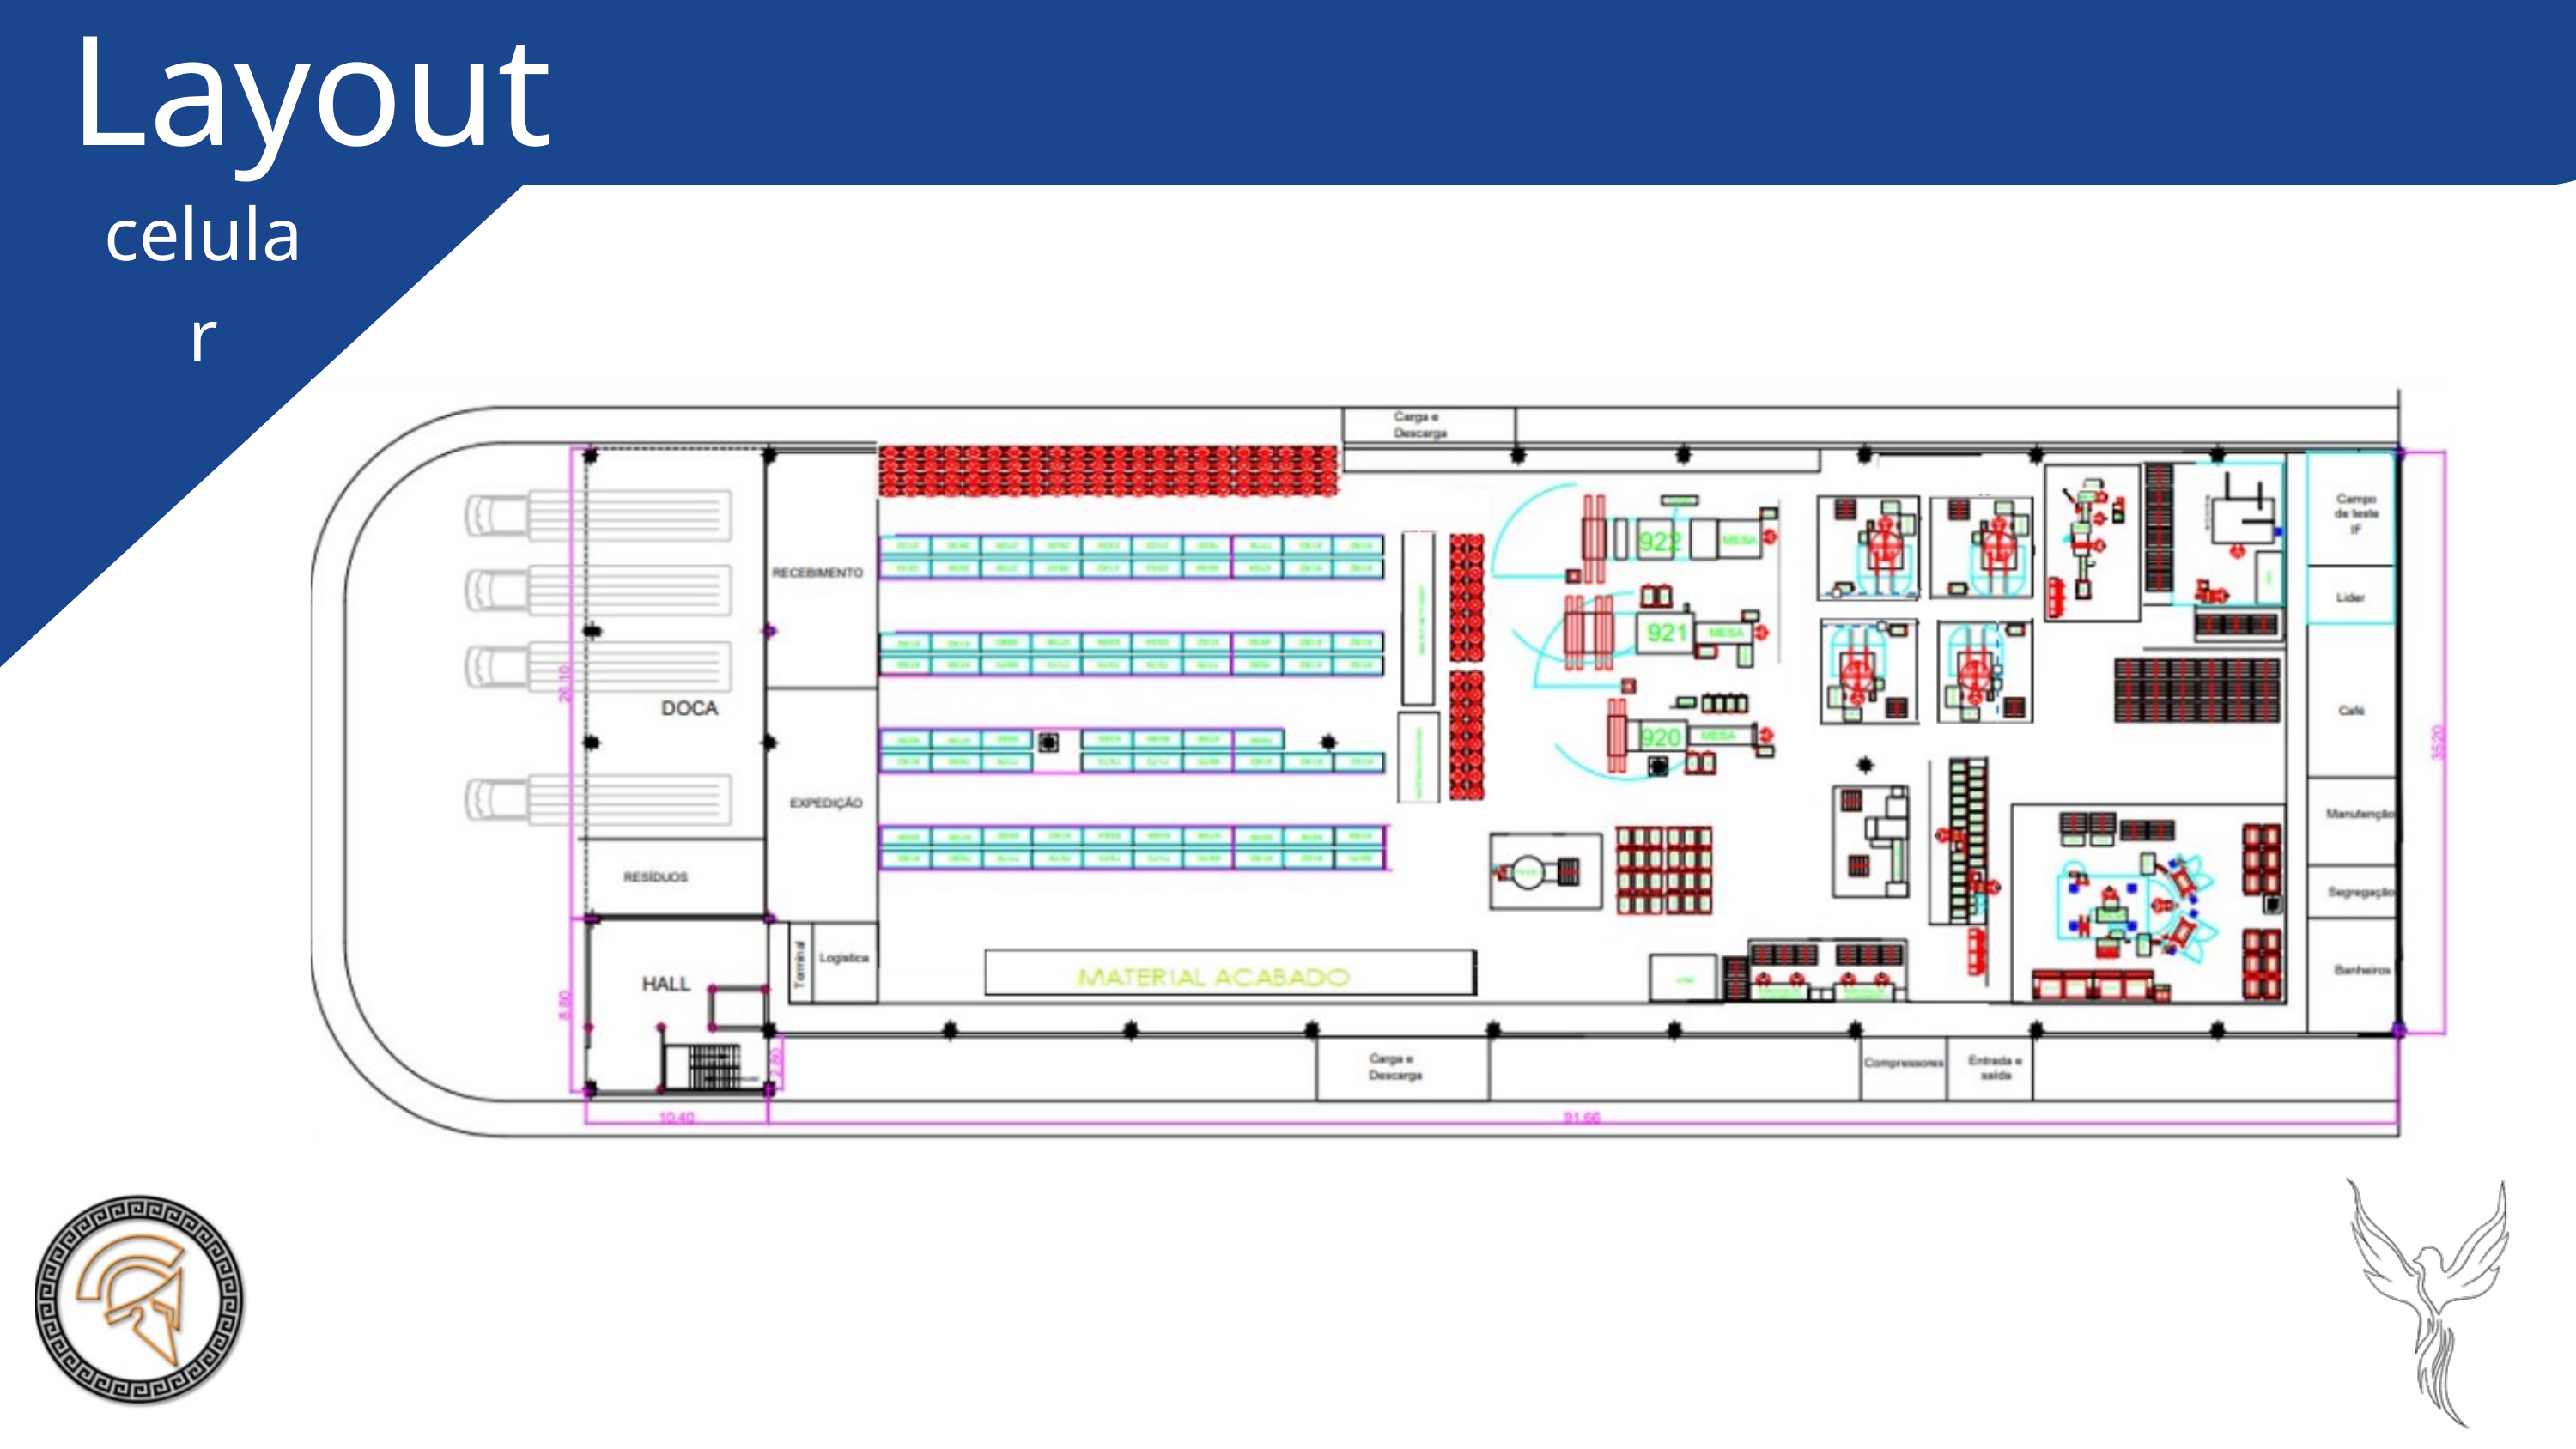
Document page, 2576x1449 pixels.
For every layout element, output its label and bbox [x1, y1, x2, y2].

text_box [0, 0, 2576, 186]
text_box [310, 379, 2455, 1147]
text_box [2331, 1175, 2530, 1432]
text_box [0, 176, 532, 668]
text_box [35, 1175, 255, 1416]
